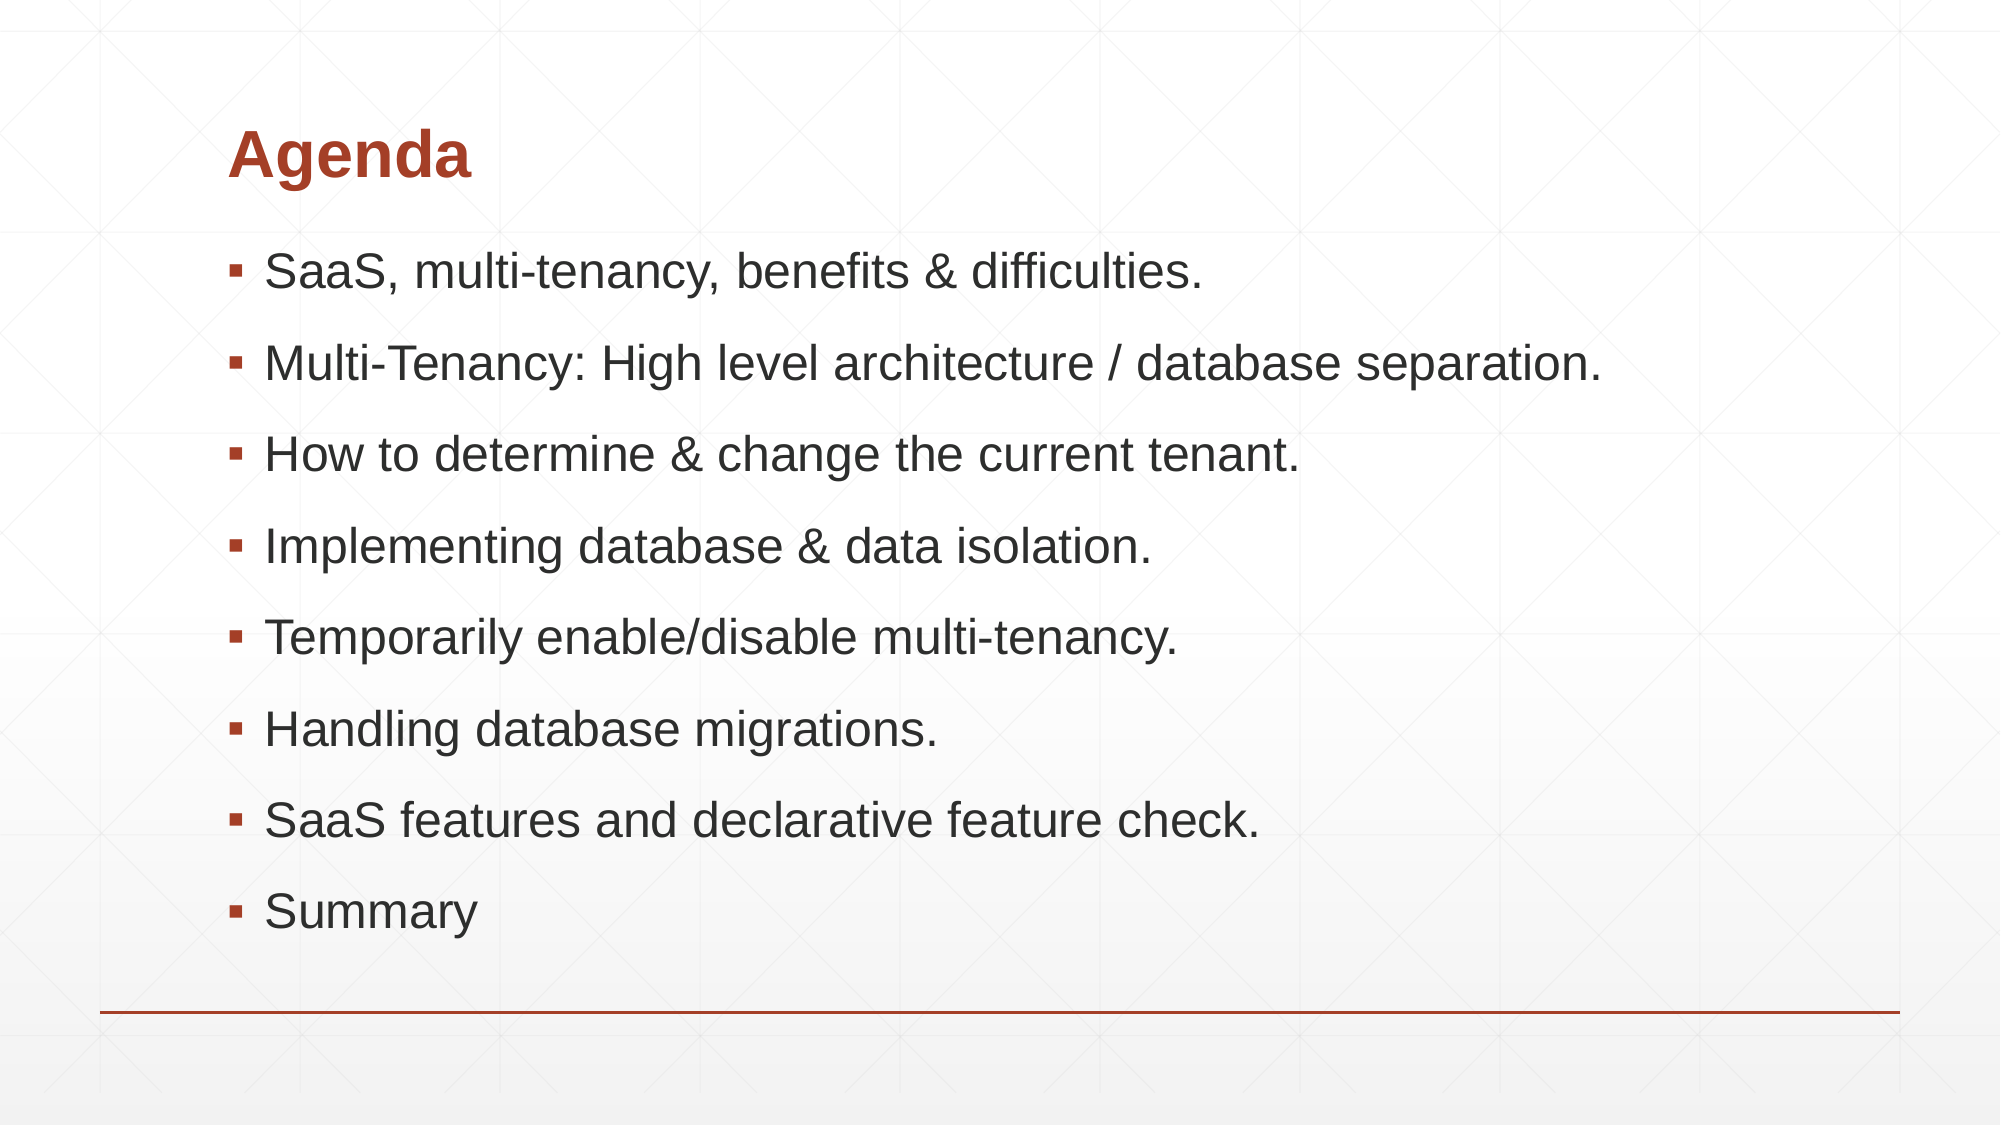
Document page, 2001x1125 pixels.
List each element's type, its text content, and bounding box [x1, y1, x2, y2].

list SaaS, multi-tenancy, benefits & difficulties. Multi-Tenancy: High level architecture / database separation. How to determine & change the current tenant. Implementing database & data isolation. Temporarily enable/disable multi-tenancy. Handling database migrations. SaaS features and declarative feature check. Summary [212, 238, 1788, 950]
title Agenda [212, 82, 1788, 200]
